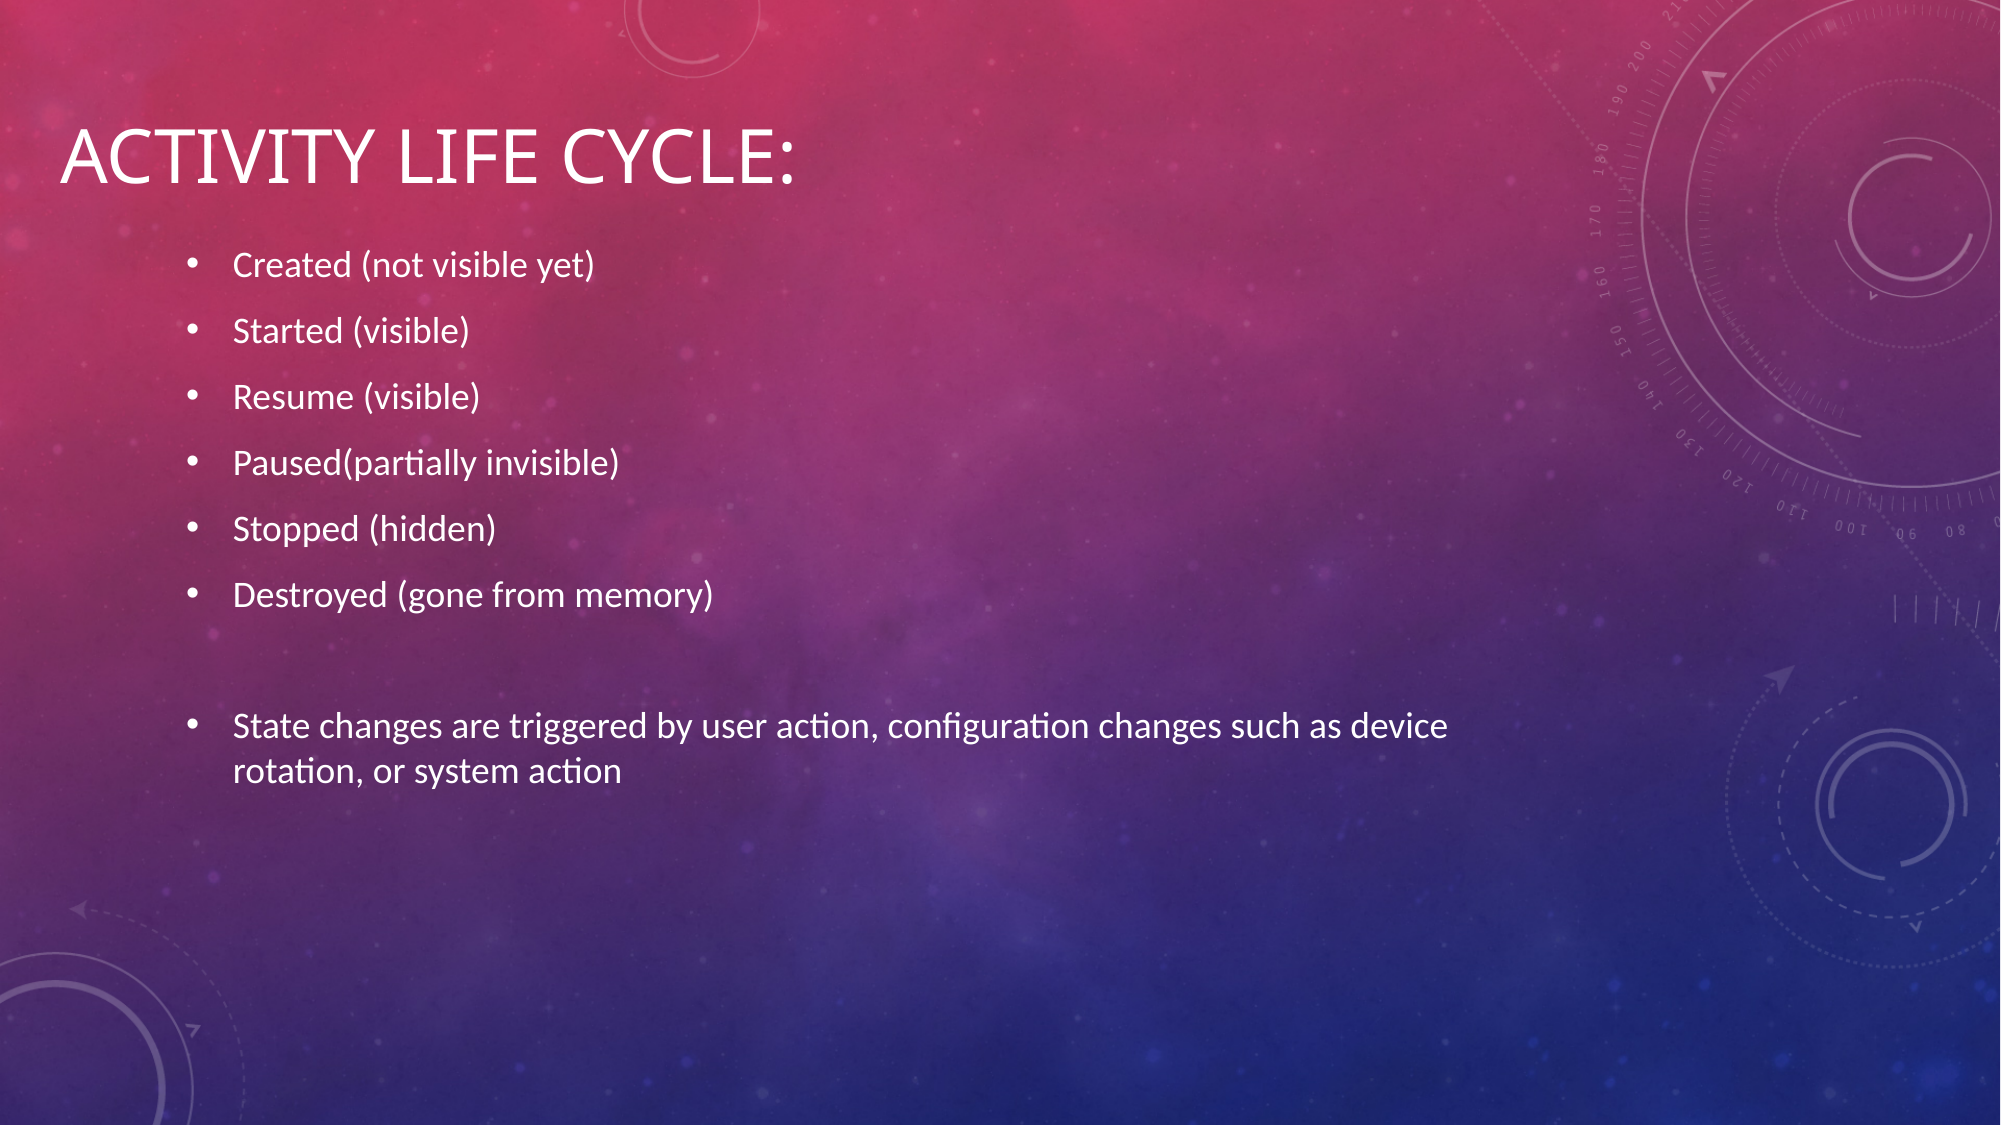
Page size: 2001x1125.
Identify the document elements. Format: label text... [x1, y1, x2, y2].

picture [0, 0, 2001, 1125]
title Activity Life Cycle: [45, 34, 1708, 274]
list Created (not visible yet) Started (visible) Resume (visible) Paused(partially invisible) Stopped (hidden) Destroyed (gone from memory) State changes are triggered by user action, configuration changes such as device rotation, or system action [171, 230, 1582, 867]
